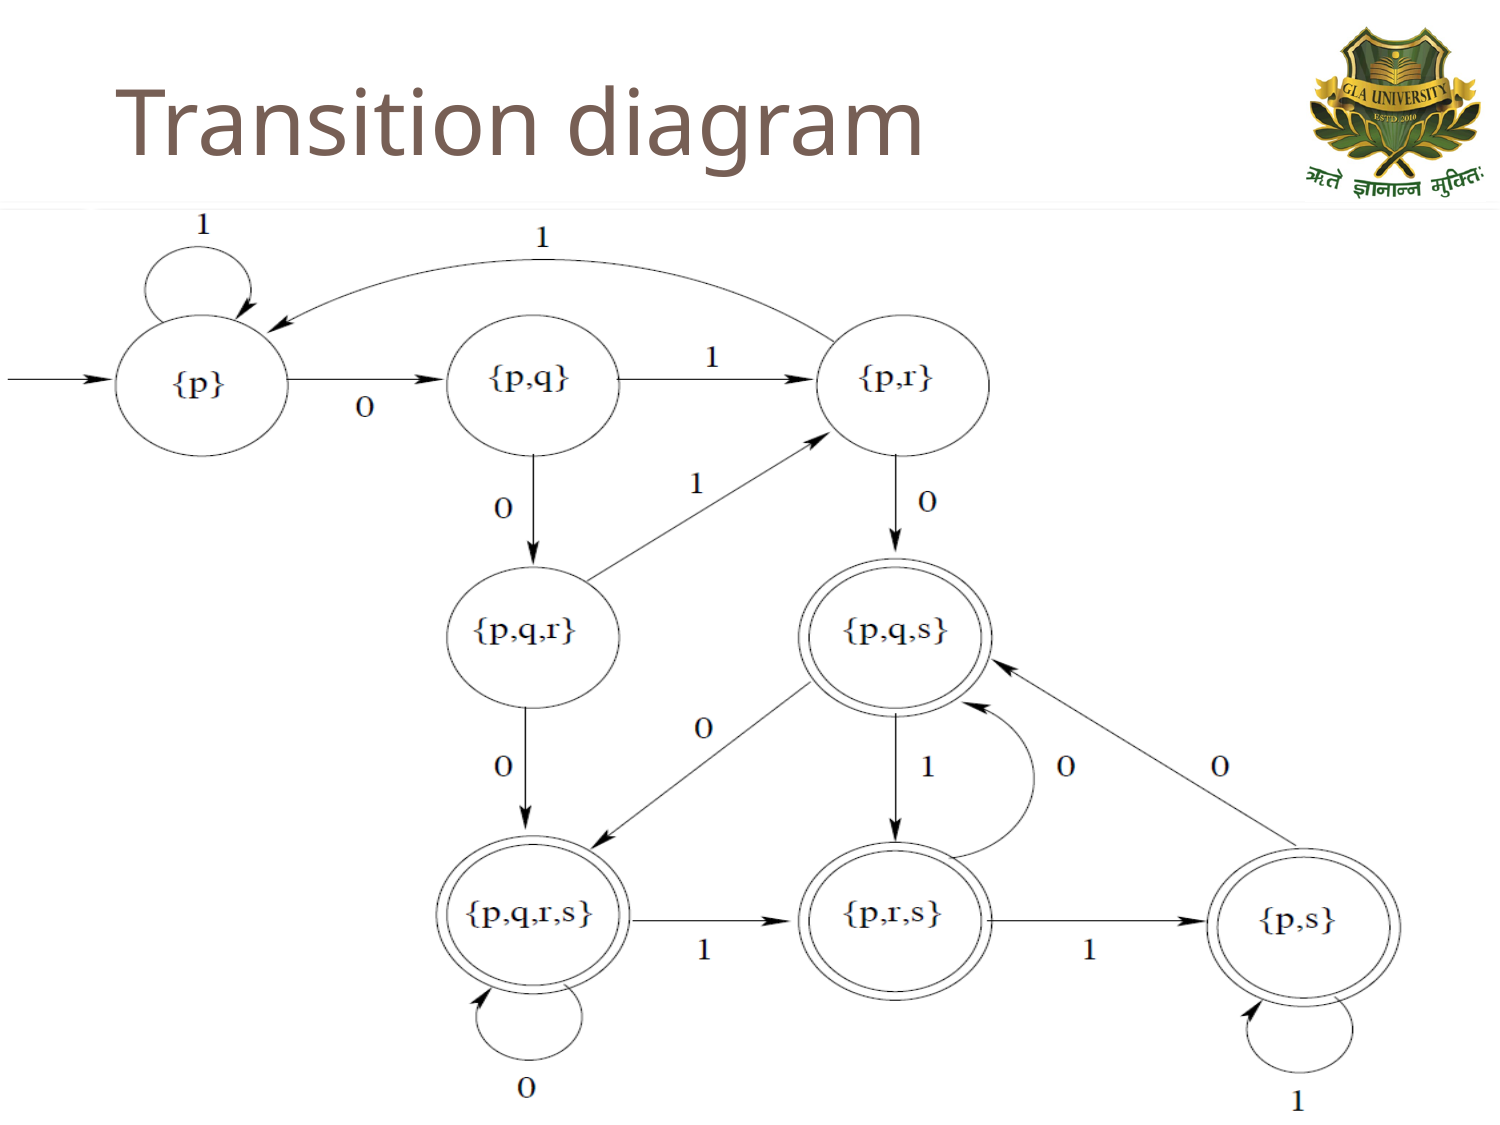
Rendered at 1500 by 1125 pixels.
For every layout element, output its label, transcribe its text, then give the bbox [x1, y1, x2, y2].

title Transition diagram [100, 37, 1299, 200]
picture [1305, 13, 1486, 202]
picture [0, 210, 1500, 1125]
